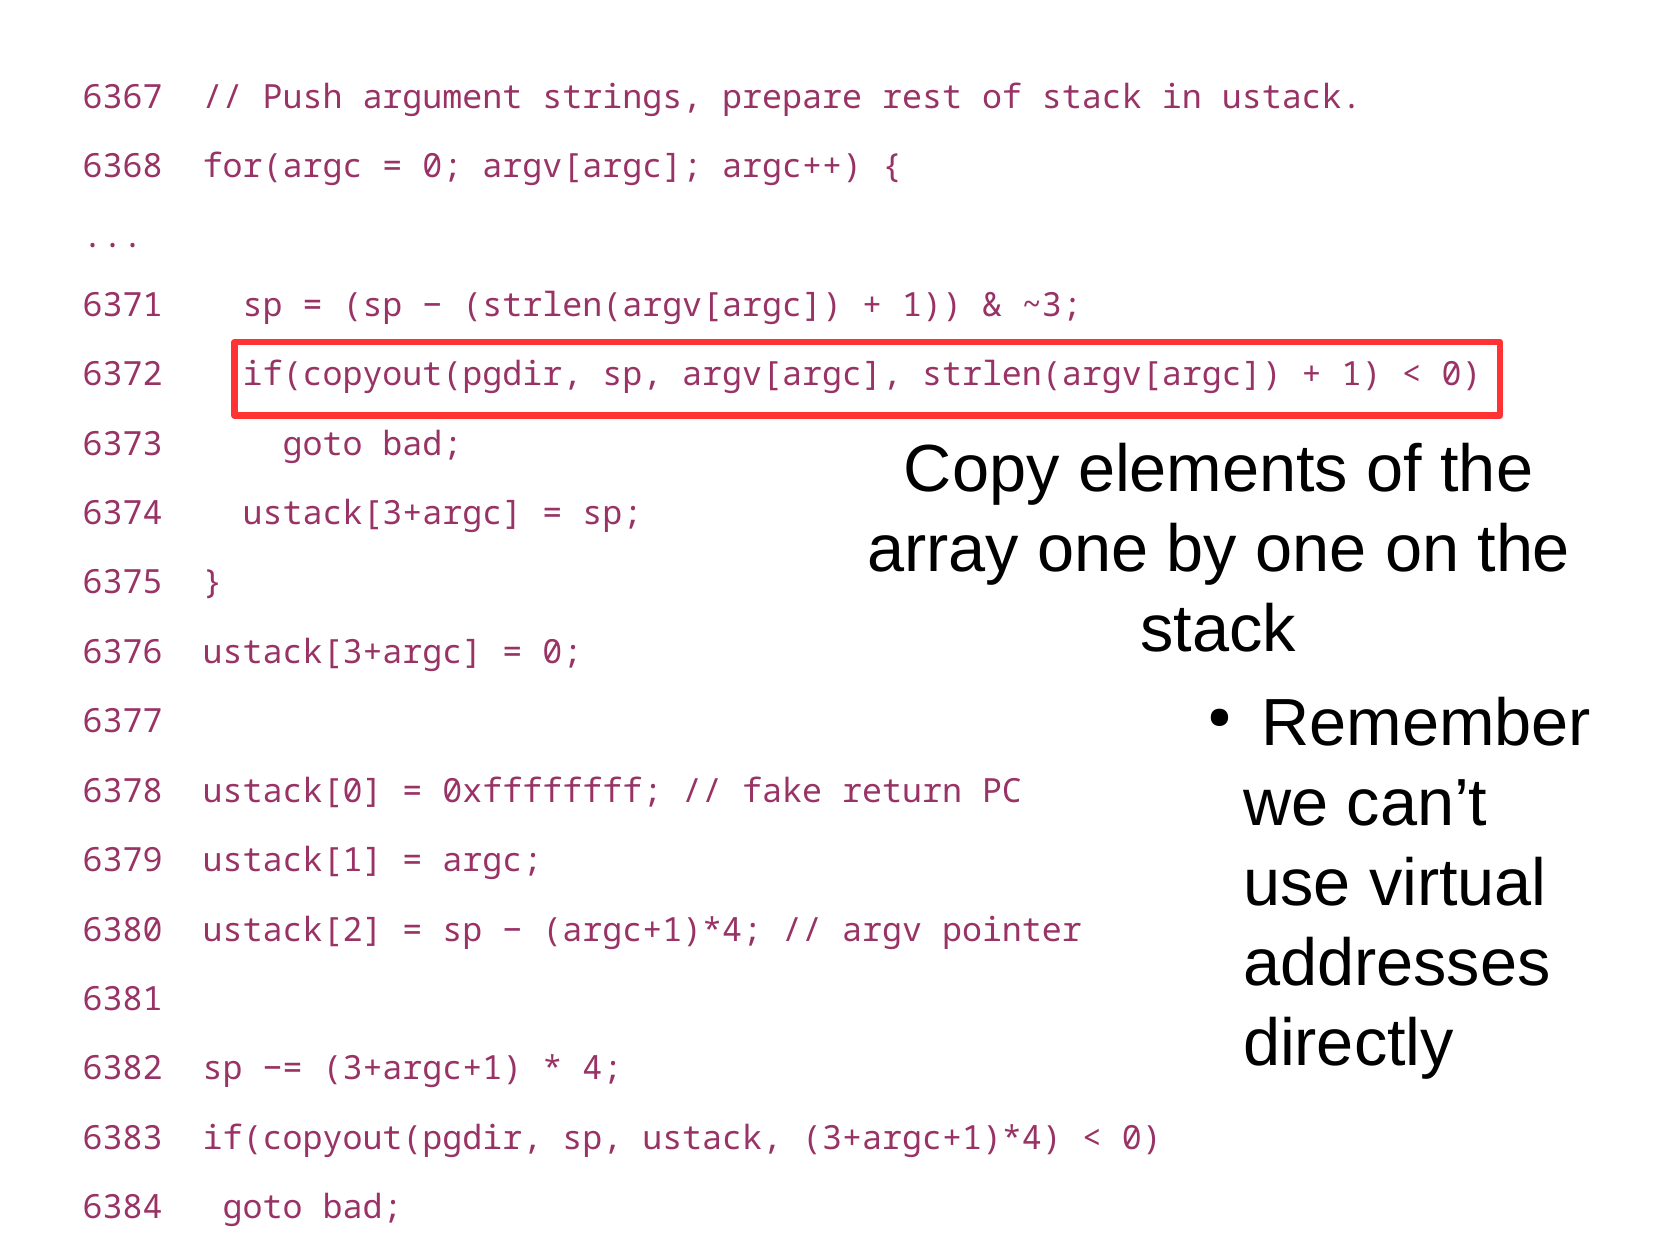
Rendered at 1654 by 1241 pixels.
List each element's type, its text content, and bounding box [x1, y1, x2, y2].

list 6367 // Push argument strings, prepare rest of stack in ustack. 6368 for(argc = 0; argv[argc]; argc++) { ... 6371 sp = (sp − (strlen(argv[argc]) + 1)) & ~3; 6372 if(copyout(pgdir, sp, argv[argc], strlen(argv[argc]) + 1) < 0) 6373 goto bad; 6374 ustack[3+argc] = sp; 6375 } 6376 ustack[3+argc] = 0; 6377 6378 ustack[0] = 0xffffffff; // fake return PC 6379 ustack[1] = argc; 6380 ustack[2] = sp − (argc+1)*4; // argv pointer 6381 6382 sp −= (3+argc+1) * 4; 6383 if(copyout(pgdir, sp, ustack, (3+argc+1)*4) < 0) 6384 goto bad; [82, 75, 1571, 1163]
text_box [234, 342, 1501, 416]
title Copy elements of the array one by one on the stack [825, 432, 1613, 658]
title Remember we can’t use virtual addresses directly [1207, 713, 1613, 1045]
